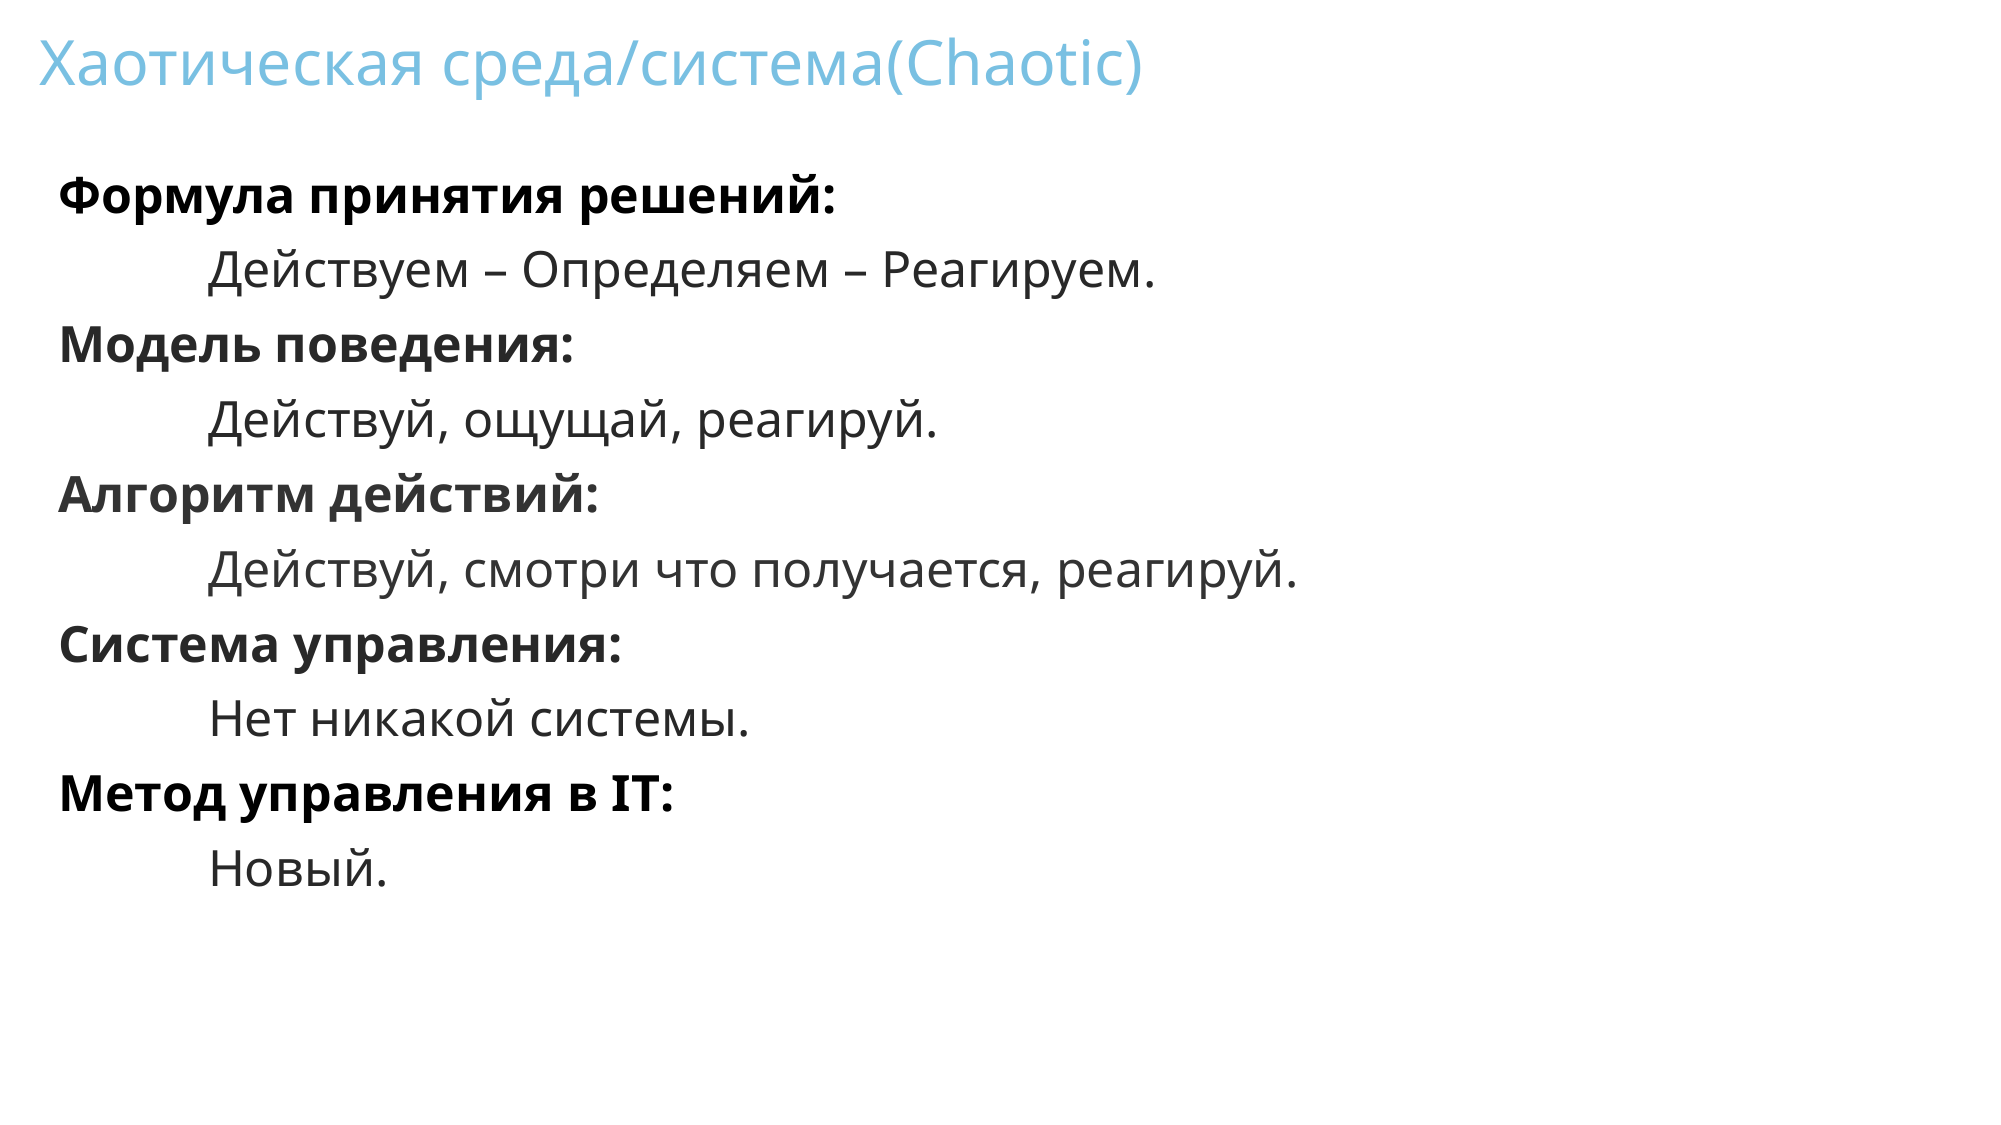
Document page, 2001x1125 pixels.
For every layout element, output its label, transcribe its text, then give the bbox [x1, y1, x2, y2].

title Хаотическая среда/система(Chaotic) [24, 19, 1951, 111]
list Формула принятия решений: Действуем – Определяем – Реагируем. Модель поведения: Действуй, ощущай, реагируй. Алгоритм действий: Действуй, смотри что получается, реагируй. Система управления: Нет никакой системы. Метод управления в IT: Новый. [43, 162, 1970, 1075]
